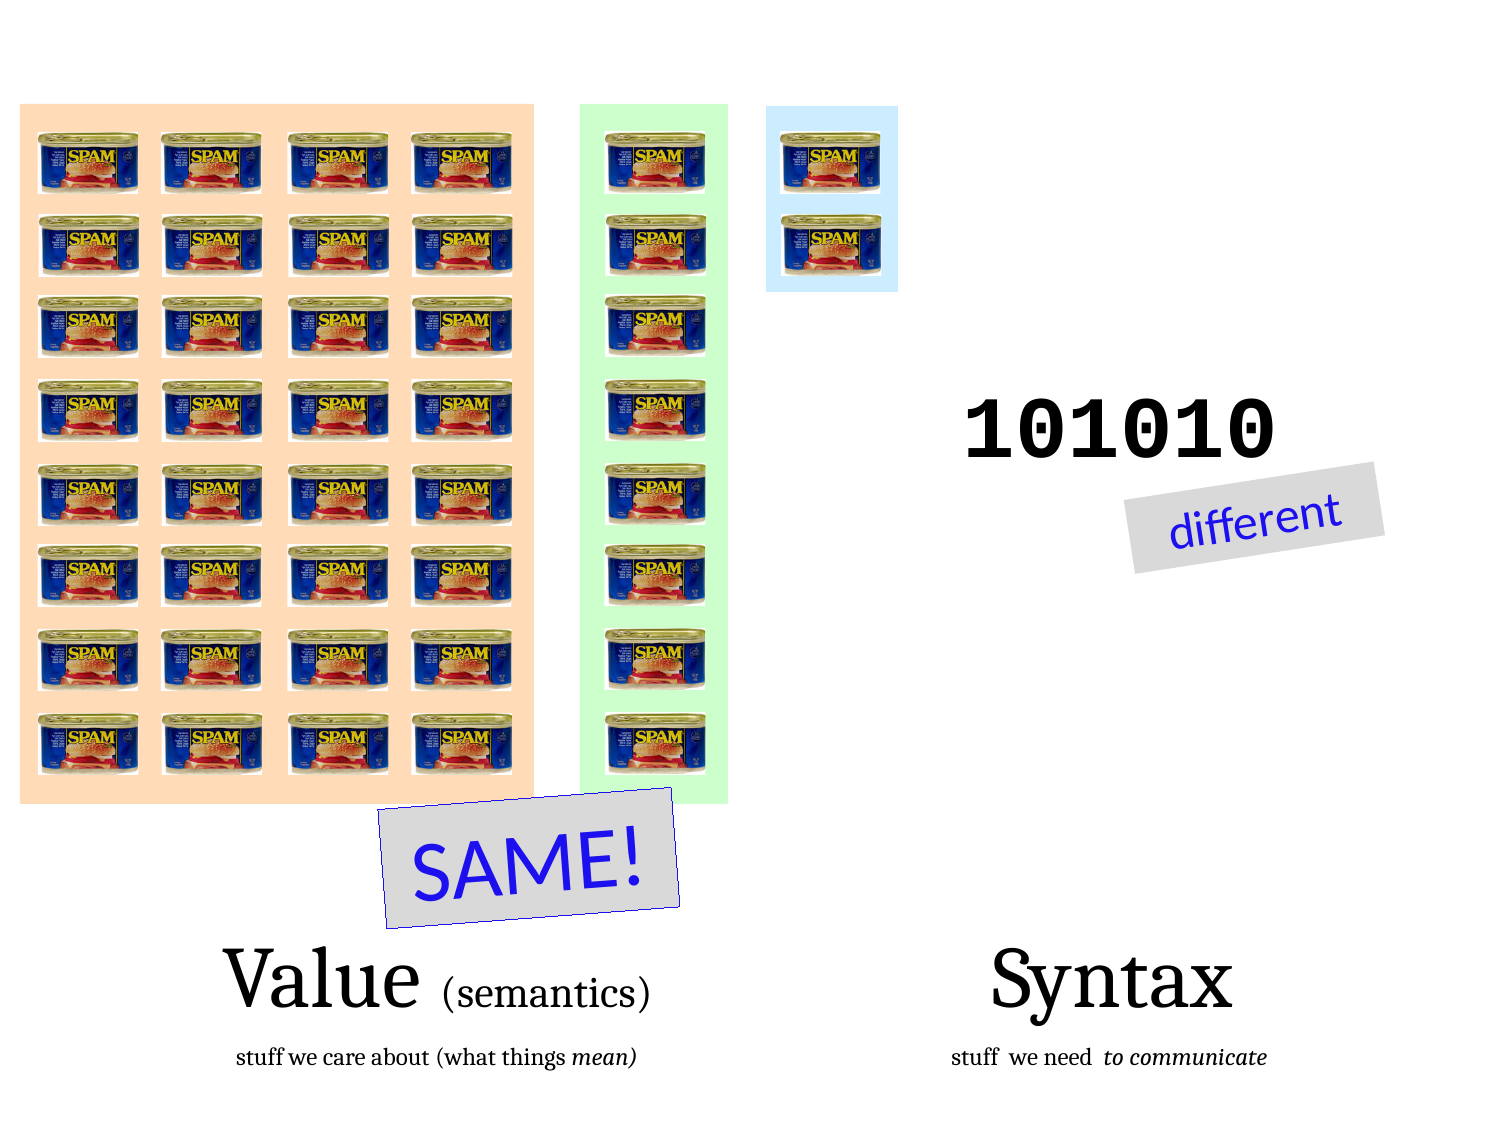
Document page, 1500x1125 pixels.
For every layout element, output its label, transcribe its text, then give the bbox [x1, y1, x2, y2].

picture [410, 131, 512, 195]
picture [411, 463, 513, 526]
picture [287, 463, 389, 526]
picture [161, 463, 263, 526]
picture [780, 213, 882, 276]
picture [287, 628, 389, 691]
text_box different [1123, 461, 1386, 574]
picture [38, 214, 140, 277]
text_box SAME! [377, 787, 680, 929]
picture [287, 379, 389, 442]
picture [410, 544, 512, 607]
text_box Value (semantics) [75, 912, 800, 1033]
picture [37, 628, 139, 691]
text_box [766, 105, 898, 292]
picture [37, 295, 139, 358]
picture [287, 544, 389, 607]
picture [411, 295, 513, 358]
picture [160, 131, 262, 195]
picture [604, 378, 706, 441]
text_box stuff we need to communicate [797, 1032, 1422, 1078]
picture [287, 131, 389, 195]
picture [287, 295, 389, 358]
picture [37, 544, 139, 607]
text_box Syntax [800, 912, 1425, 1033]
picture [37, 379, 139, 442]
picture [604, 628, 706, 691]
picture [161, 214, 263, 277]
text_box 101010 [947, 362, 1293, 483]
picture [779, 131, 881, 194]
picture [604, 294, 706, 357]
text_box stuff we care about (what things mean) [124, 1032, 750, 1078]
picture [37, 131, 139, 195]
picture [604, 712, 706, 775]
picture [288, 214, 390, 277]
picture [604, 543, 706, 606]
text_box [579, 103, 728, 804]
picture [604, 462, 706, 526]
picture [160, 628, 262, 691]
picture [37, 713, 139, 776]
picture [161, 379, 263, 442]
text_box [19, 103, 534, 804]
picture [161, 713, 263, 776]
picture [411, 713, 513, 776]
picture [604, 131, 706, 194]
picture [161, 295, 263, 358]
picture [605, 213, 707, 276]
picture [410, 628, 512, 691]
picture [411, 379, 513, 442]
picture [37, 463, 139, 526]
picture [160, 544, 262, 607]
picture [411, 214, 513, 277]
picture [287, 713, 389, 776]
